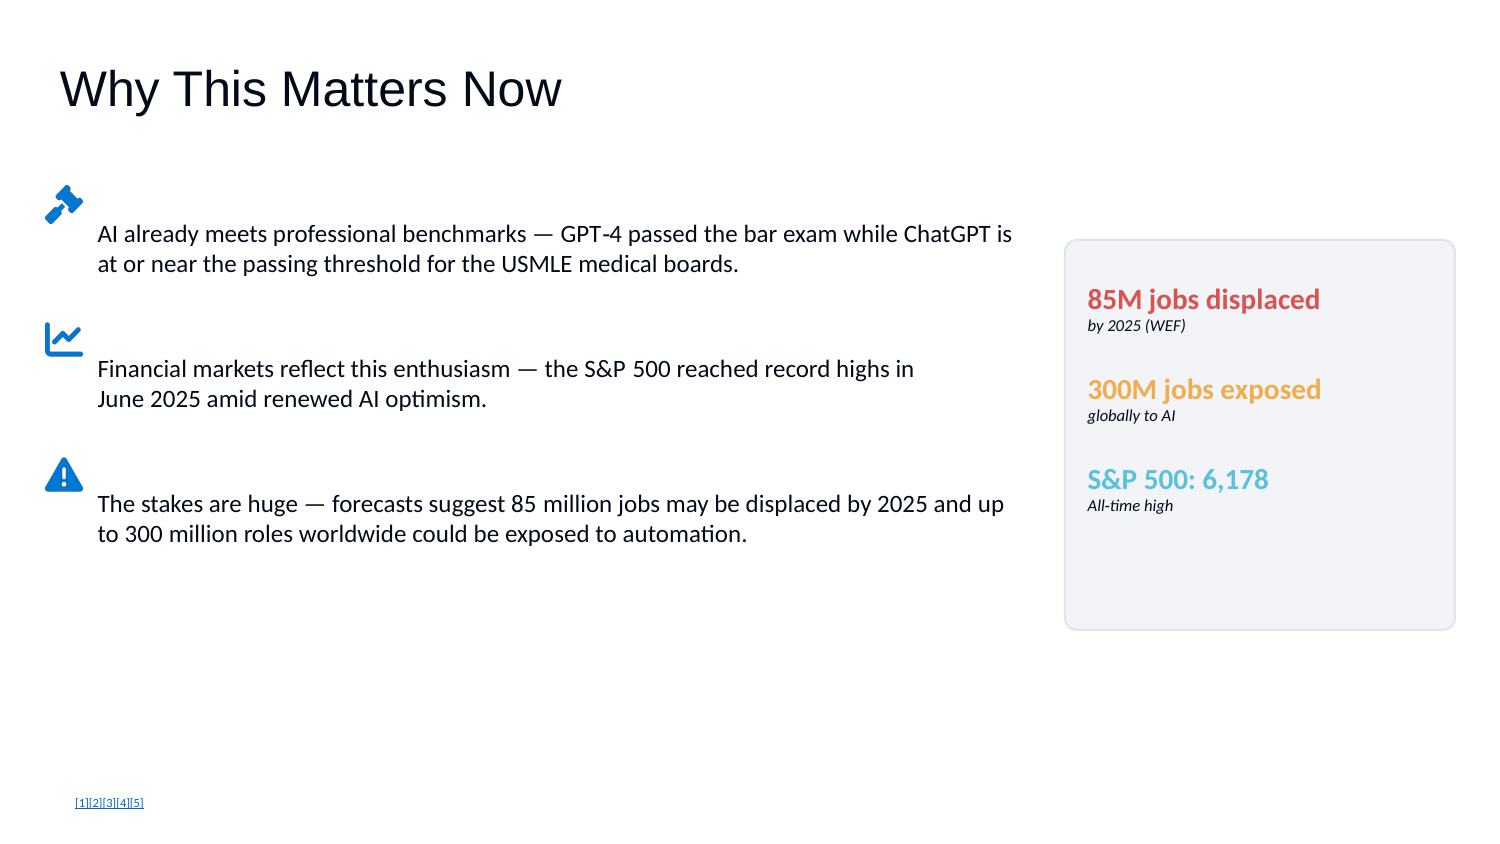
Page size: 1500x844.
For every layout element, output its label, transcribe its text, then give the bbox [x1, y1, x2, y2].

text_box S&P 500: 6,178 All‑time high [1087, 442, 1433, 533]
text_box [1064, 239, 1455, 630]
text_box The stakes are huge — forecasts suggest 85 million jobs may be displaced by 2025 and up to 300 million roles worldwide could be exposed to automation. [97, 449, 1020, 585]
text_box Why This Matters Now [44, 45, 1455, 128]
text_box AI already meets professional benchmarks — GPT‑4 passed the bar exam while ChatGPT is at or near the passing threshold for the USMLE medical boards. [97, 179, 1020, 314]
text_box [1][2][3][4][5] [74, 783, 1425, 822]
text_box 85M jobs displaced by 2025 (WEF) [1087, 262, 1433, 352]
text_box Financial markets reflect this enthusiasm — the S&P 500 reached record highs in June 2025 amid renewed AI optimism. [97, 314, 1020, 449]
picture [44, 185, 83, 224]
picture [44, 455, 83, 494]
text_box 300M jobs exposed globally to AI [1087, 352, 1433, 442]
picture [44, 320, 83, 359]
